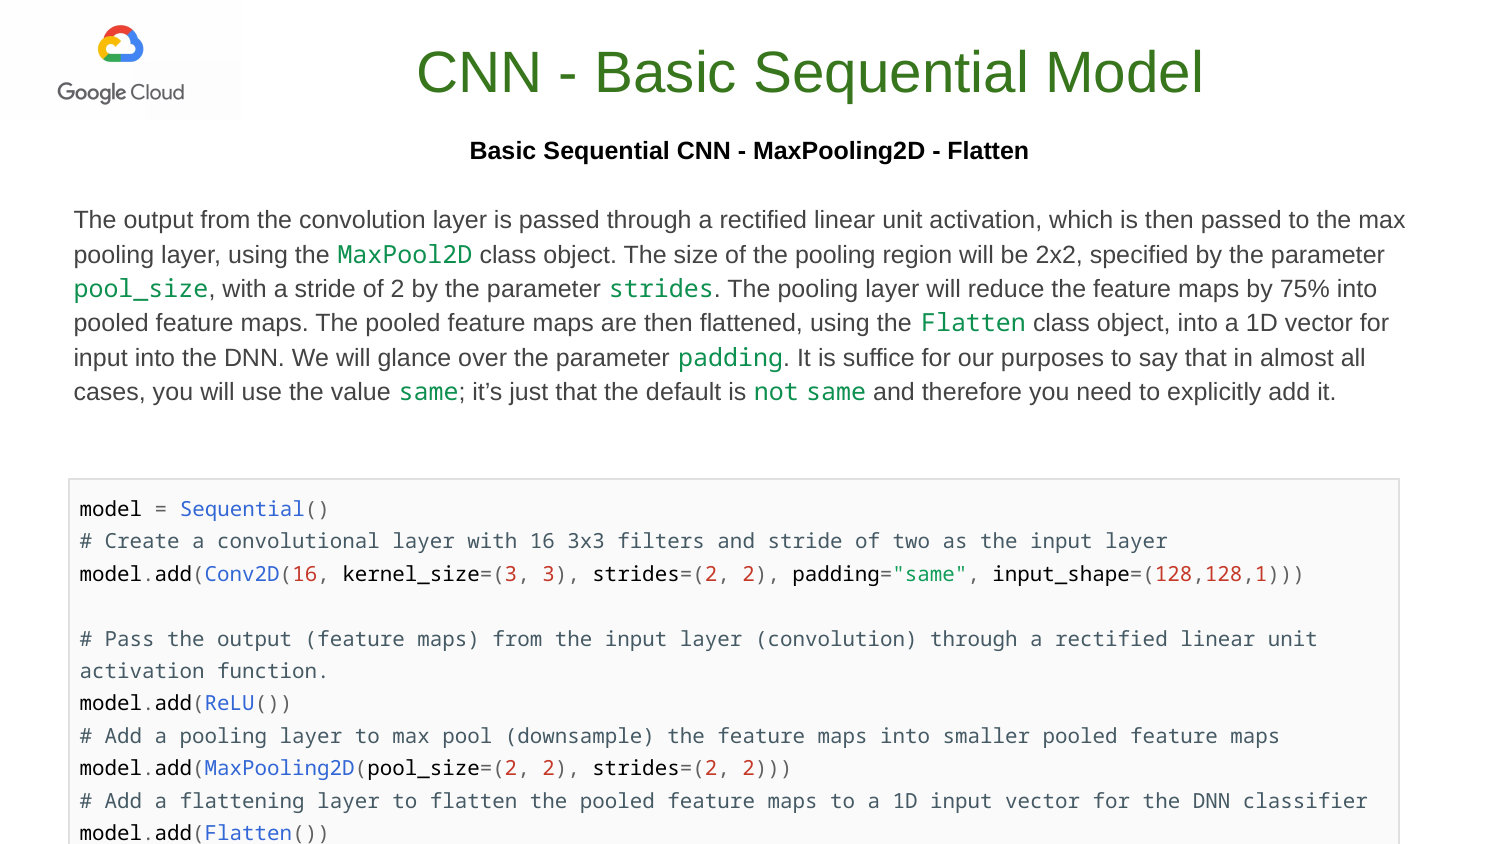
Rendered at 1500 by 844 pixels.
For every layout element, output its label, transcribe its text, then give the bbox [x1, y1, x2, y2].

text_box Basic Sequential CNN - MaxPooling2D - Flatten The output from the convolution layer is passed through a rectified linear unit activation, which is then passed to the max pooling layer, using the MaxPool2D class object. The size of the pooling region will be 2x2, specified by the parameter pool_size, with a stride of 2 by the parameter strides. The pooling layer will reduce the feature maps by 75% into pooled feature maps. The pooled feature maps are then flattened, using the Flatten class object, into a 1D vector for input into the DNN. We will glance over the parameter padding. It is suffice for our purposes to say that in almost all cases, you will use the value same; it’s just that the default is not same and therefore you need to explicitly add it. [58, 119, 1442, 826]
table_header model = Sequential() # Create a convolutional layer with 16 3x3 filters and stride of two as the input layer model.add(Conv2D(16, kernel_size=(3, 3), strides=(2, 2), padding="same", input_shape=(128,128,1))) # Pass the output (feature maps) from the input layer (convolution) through a rectified linear unit activation function. model.add(ReLU()) # Add a pooling layer to max pool (downsample) the feature maps into smaller pooled feature maps model.add(MaxPooling2D(pool_size=(2, 2), strides=(2, 2))) # Add a flattening layer to flatten the pooled feature maps to a 1D input vector for the DNN classifier model.add(Flatten()) [70, 480, 1398, 844]
picture [0, 0, 241, 121]
subtitle CNN - Basic Sequential Model [244, 19, 1500, 150]
